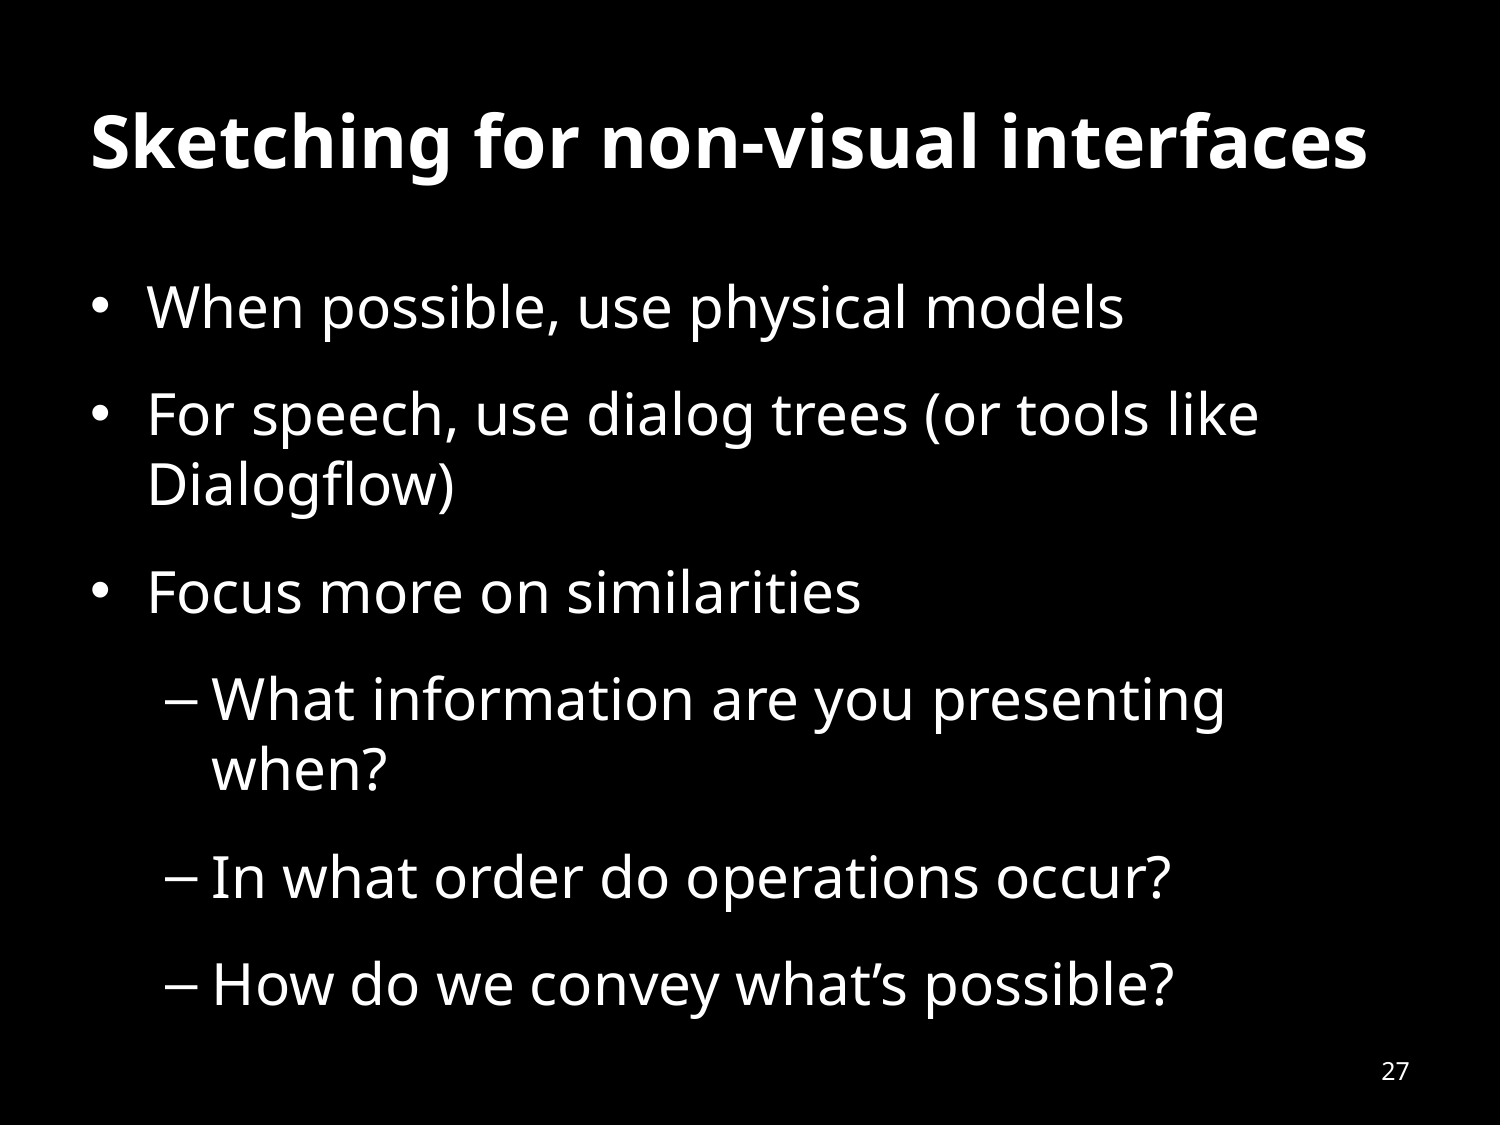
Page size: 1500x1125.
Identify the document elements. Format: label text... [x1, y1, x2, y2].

slide_number 27 [1074, 1042, 1425, 1103]
list When possible, use physical models For speech, use dialog trees (or tools like Dialogflow) Focus more on similarities What information are you presenting when? In what order do operations occur? How do we convey what’s possible? [75, 262, 1425, 1005]
title Sketching for non-visual interfaces [75, 45, 1425, 233]
